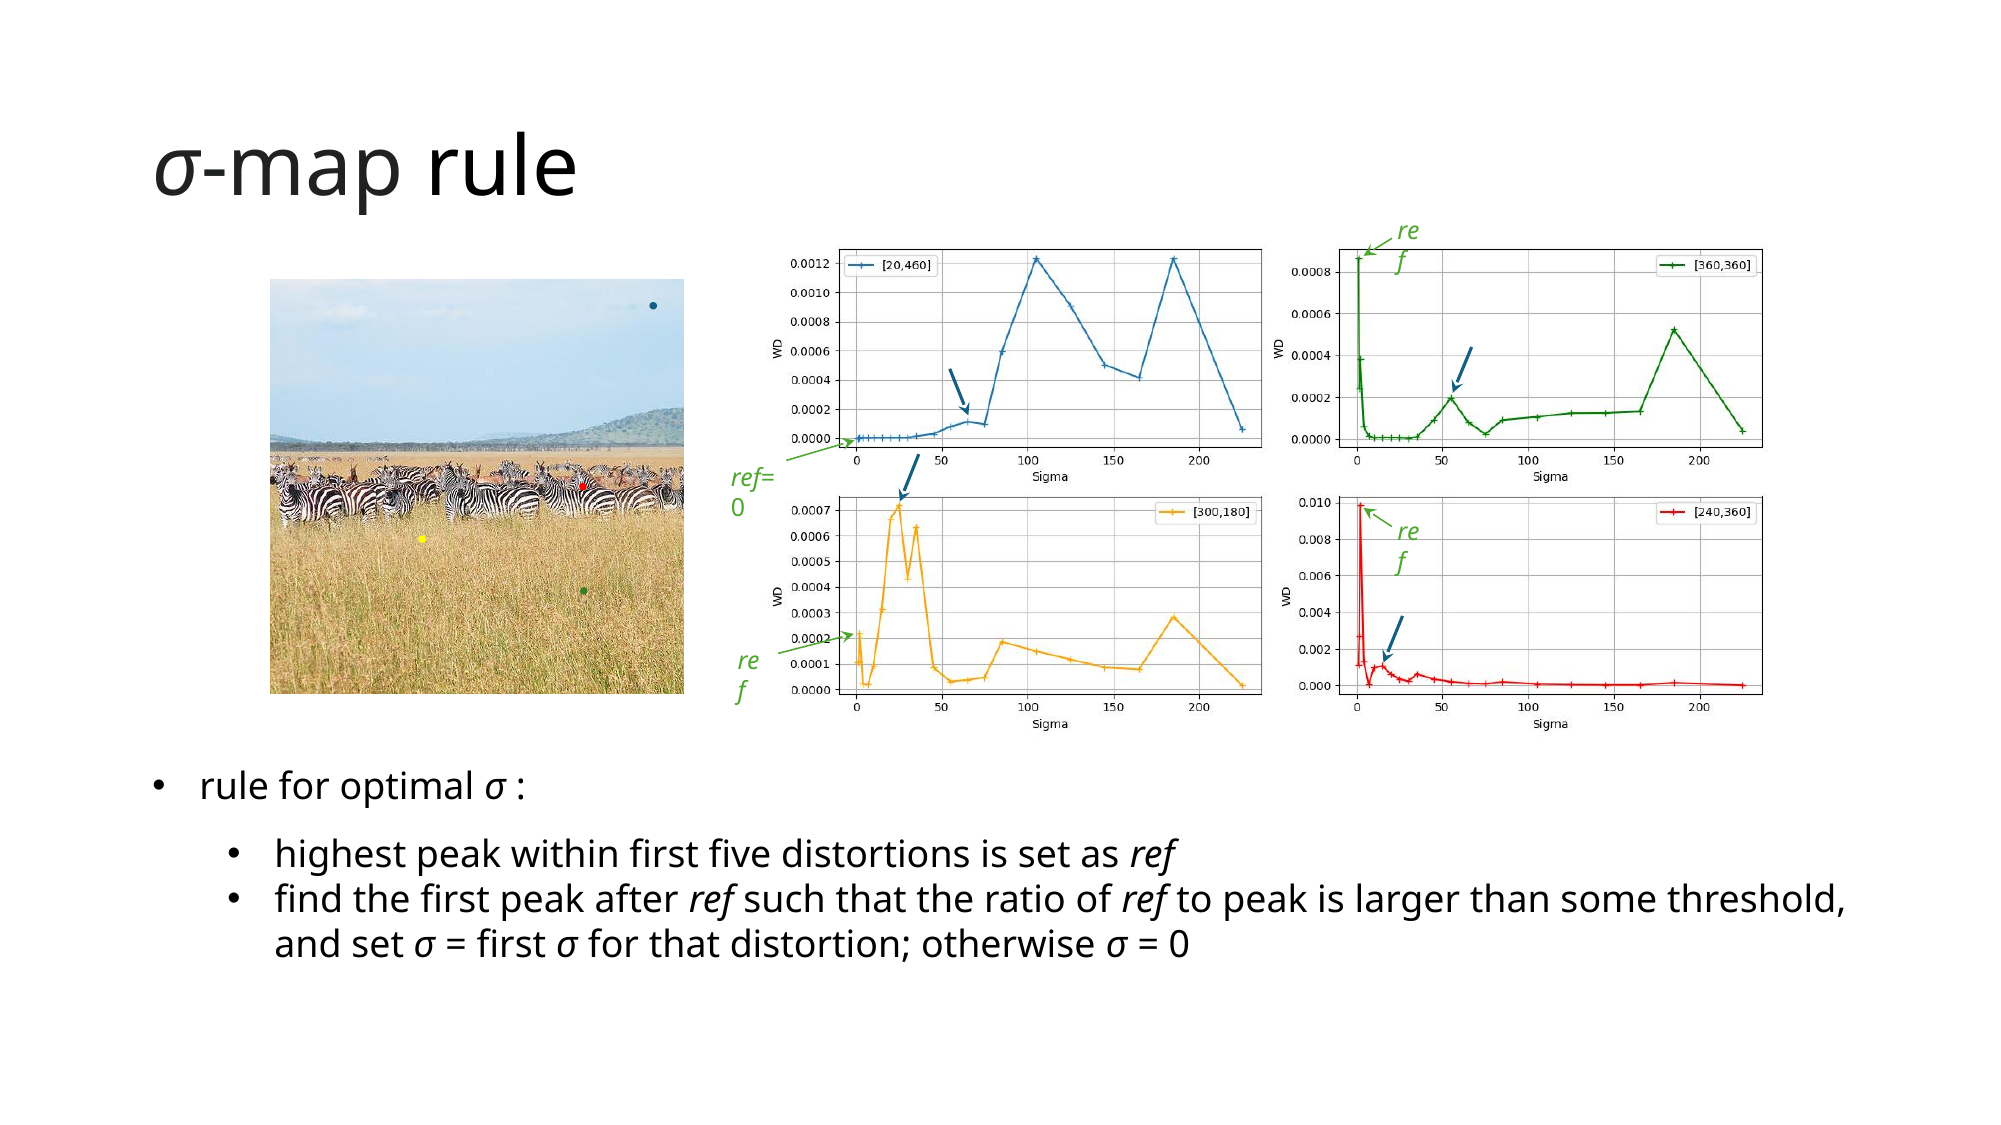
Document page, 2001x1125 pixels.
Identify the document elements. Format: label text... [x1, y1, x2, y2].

text_box ref=0 [715, 454, 755, 530]
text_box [1383, 615, 1403, 663]
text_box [1363, 507, 1393, 527]
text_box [777, 633, 854, 654]
text_box ref [722, 637, 755, 713]
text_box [949, 368, 969, 416]
title σ-map rule [137, 59, 1863, 278]
text_box rule for optimal σ : highest peak within first five distortions is set as ref find the first peak after ref such that the ratio of ref to peak is larger than some threshold, and set σ = first σ for that distortion; otherwise σ = 0 [137, 754, 1863, 973]
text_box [786, 440, 855, 461]
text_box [1452, 346, 1472, 393]
text_box ref [1382, 207, 1441, 235]
picture [269, 279, 684, 694]
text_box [1363, 238, 1393, 257]
picture [760, 236, 1774, 744]
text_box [899, 453, 919, 502]
